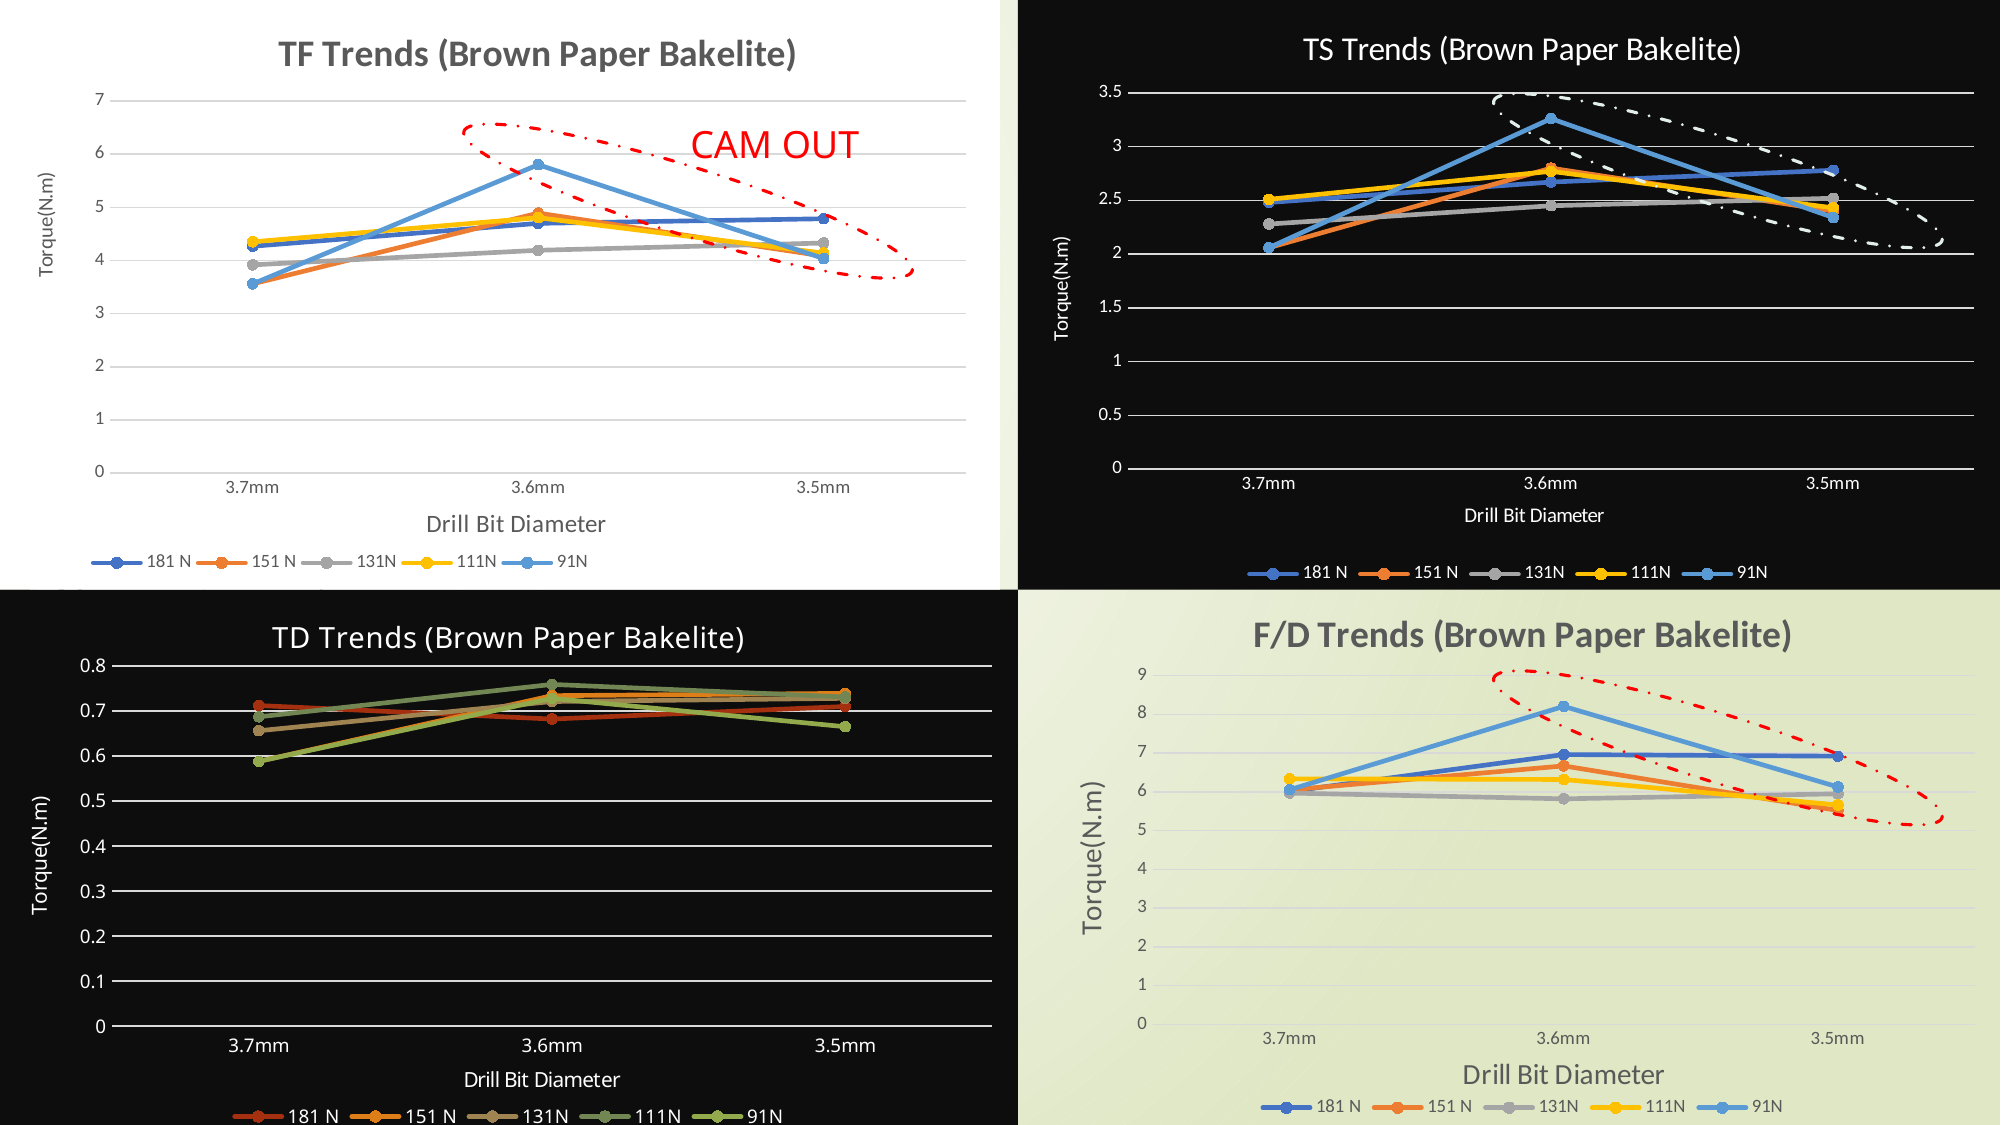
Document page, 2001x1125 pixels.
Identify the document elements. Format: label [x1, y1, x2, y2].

chart [0, 0, 2000, 1125]
